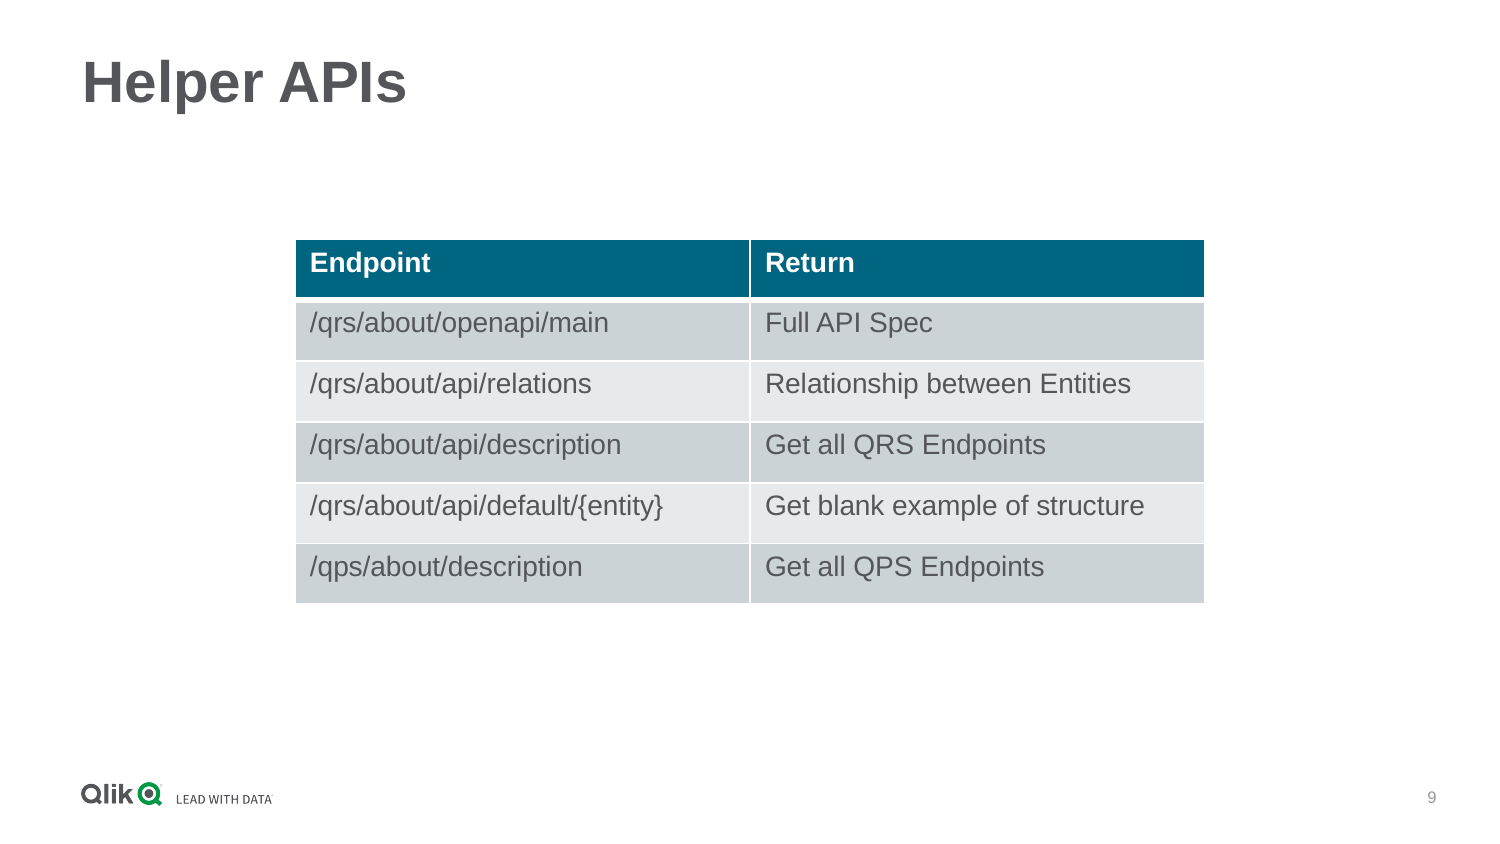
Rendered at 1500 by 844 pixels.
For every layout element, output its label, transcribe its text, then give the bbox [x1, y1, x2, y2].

title Helper APIs [82, 45, 1413, 130]
table_cell Full API Spec [751, 303, 1204, 360]
table_header Endpoint [296, 240, 749, 297]
table_header Return [751, 240, 1204, 297]
table_cell /qrs/about/api/default/{entity} [296, 484, 749, 543]
table_cell Get blank example of structure [751, 484, 1204, 543]
table_cell Get all QPS Endpoints [751, 544, 1204, 603]
table_cell /qrs/about/api/description [296, 423, 749, 482]
table_cell Relationship between Entities [751, 362, 1204, 421]
table_cell Get all QRS Endpoints [751, 423, 1204, 482]
table_cell /qrs/about/api/relations [296, 362, 749, 421]
picture [81, 782, 273, 806]
table_cell /qps/about/description [296, 544, 749, 603]
table_cell /qrs/about/openapi/main [296, 303, 749, 360]
